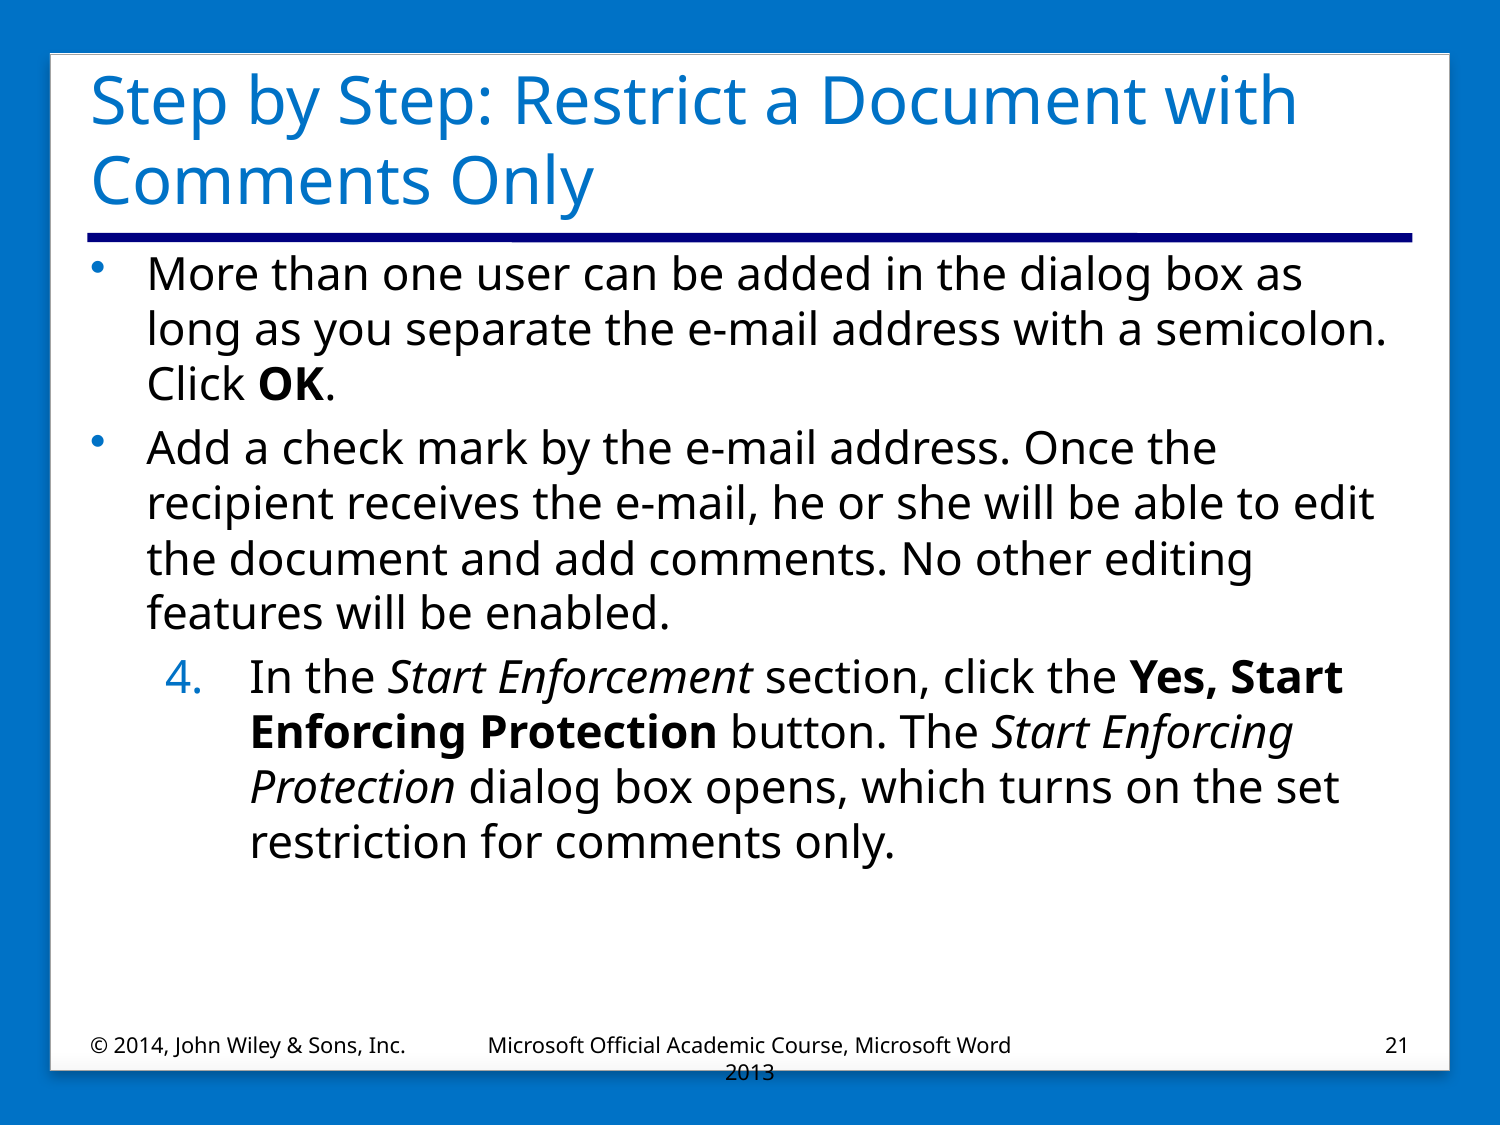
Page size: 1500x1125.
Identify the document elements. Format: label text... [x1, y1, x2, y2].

footer Microsoft Official Academic Course, Microsoft Word 2013 [449, 1024, 1051, 1103]
slide_number © 2014, John Wiley & Sons, Inc. [74, 1024, 426, 1103]
title Step by Step: Restrict a Document with Comments Only [74, 74, 1426, 226]
slide_number 21 [1074, 1024, 1426, 1103]
list More than one user can be added in the dialog box as long as you separate the e-mail address with a semicolon. Click OK. Add a check mark by the e-mail address. Once the recipient receives the e-mail, he or she will be able to edit the document and add comments. No other editing features will be enabled. In the Start Enforcement section, click the Yes, Start Enforcing Protection button. The Start Enforcing Protection dialog box opens, which turns on the set restriction for comments only. [75, 237, 1425, 1063]
